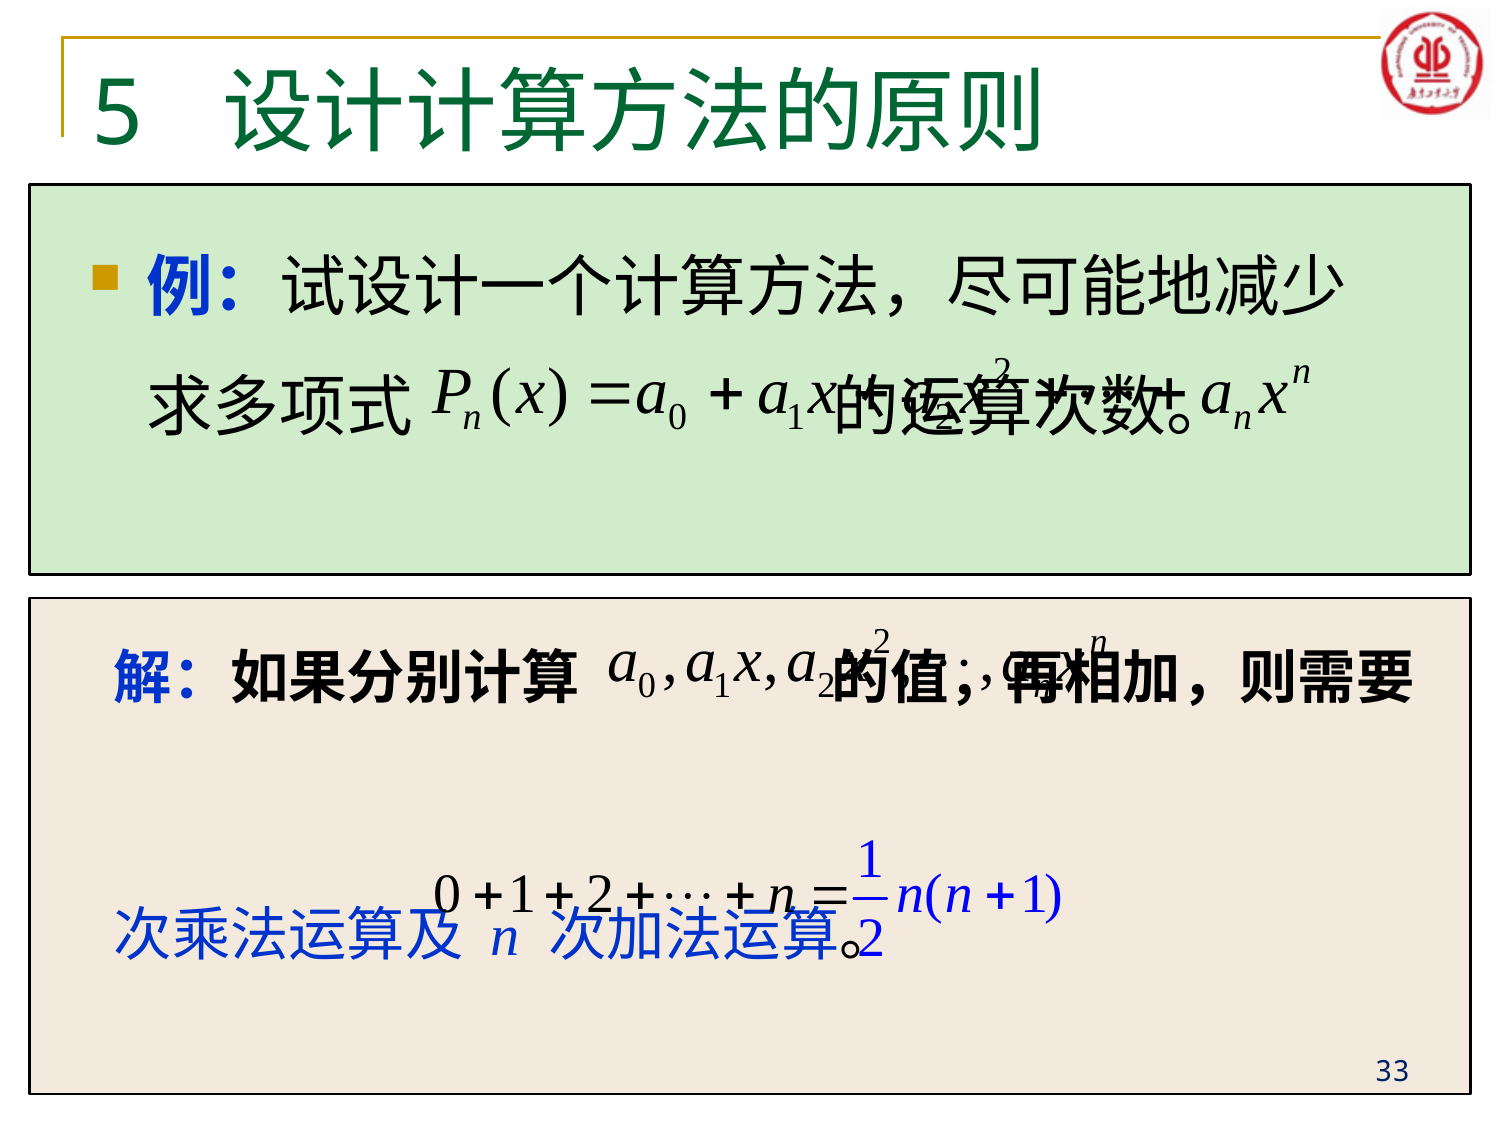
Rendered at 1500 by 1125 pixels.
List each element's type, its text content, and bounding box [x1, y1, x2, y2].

text_box [27, 182, 1473, 576]
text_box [418, 337, 1327, 445]
picture [1380, 7, 1491, 120]
text_box 例：试设计一个计算方法，尽可能地减少求多项式 的运算次数。 [74, 196, 1425, 360]
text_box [596, 609, 1123, 712]
text_box 解：如果分别计算 的值，再相加，则需要 次乘法运算及 n 次加法运算。 [99, 597, 1450, 762]
text_box [27, 596, 1473, 1096]
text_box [424, 822, 1076, 971]
slide_number 33 [1074, 1024, 1425, 1100]
title 5 设计计算方法的原则 [75, 45, 1425, 196]
